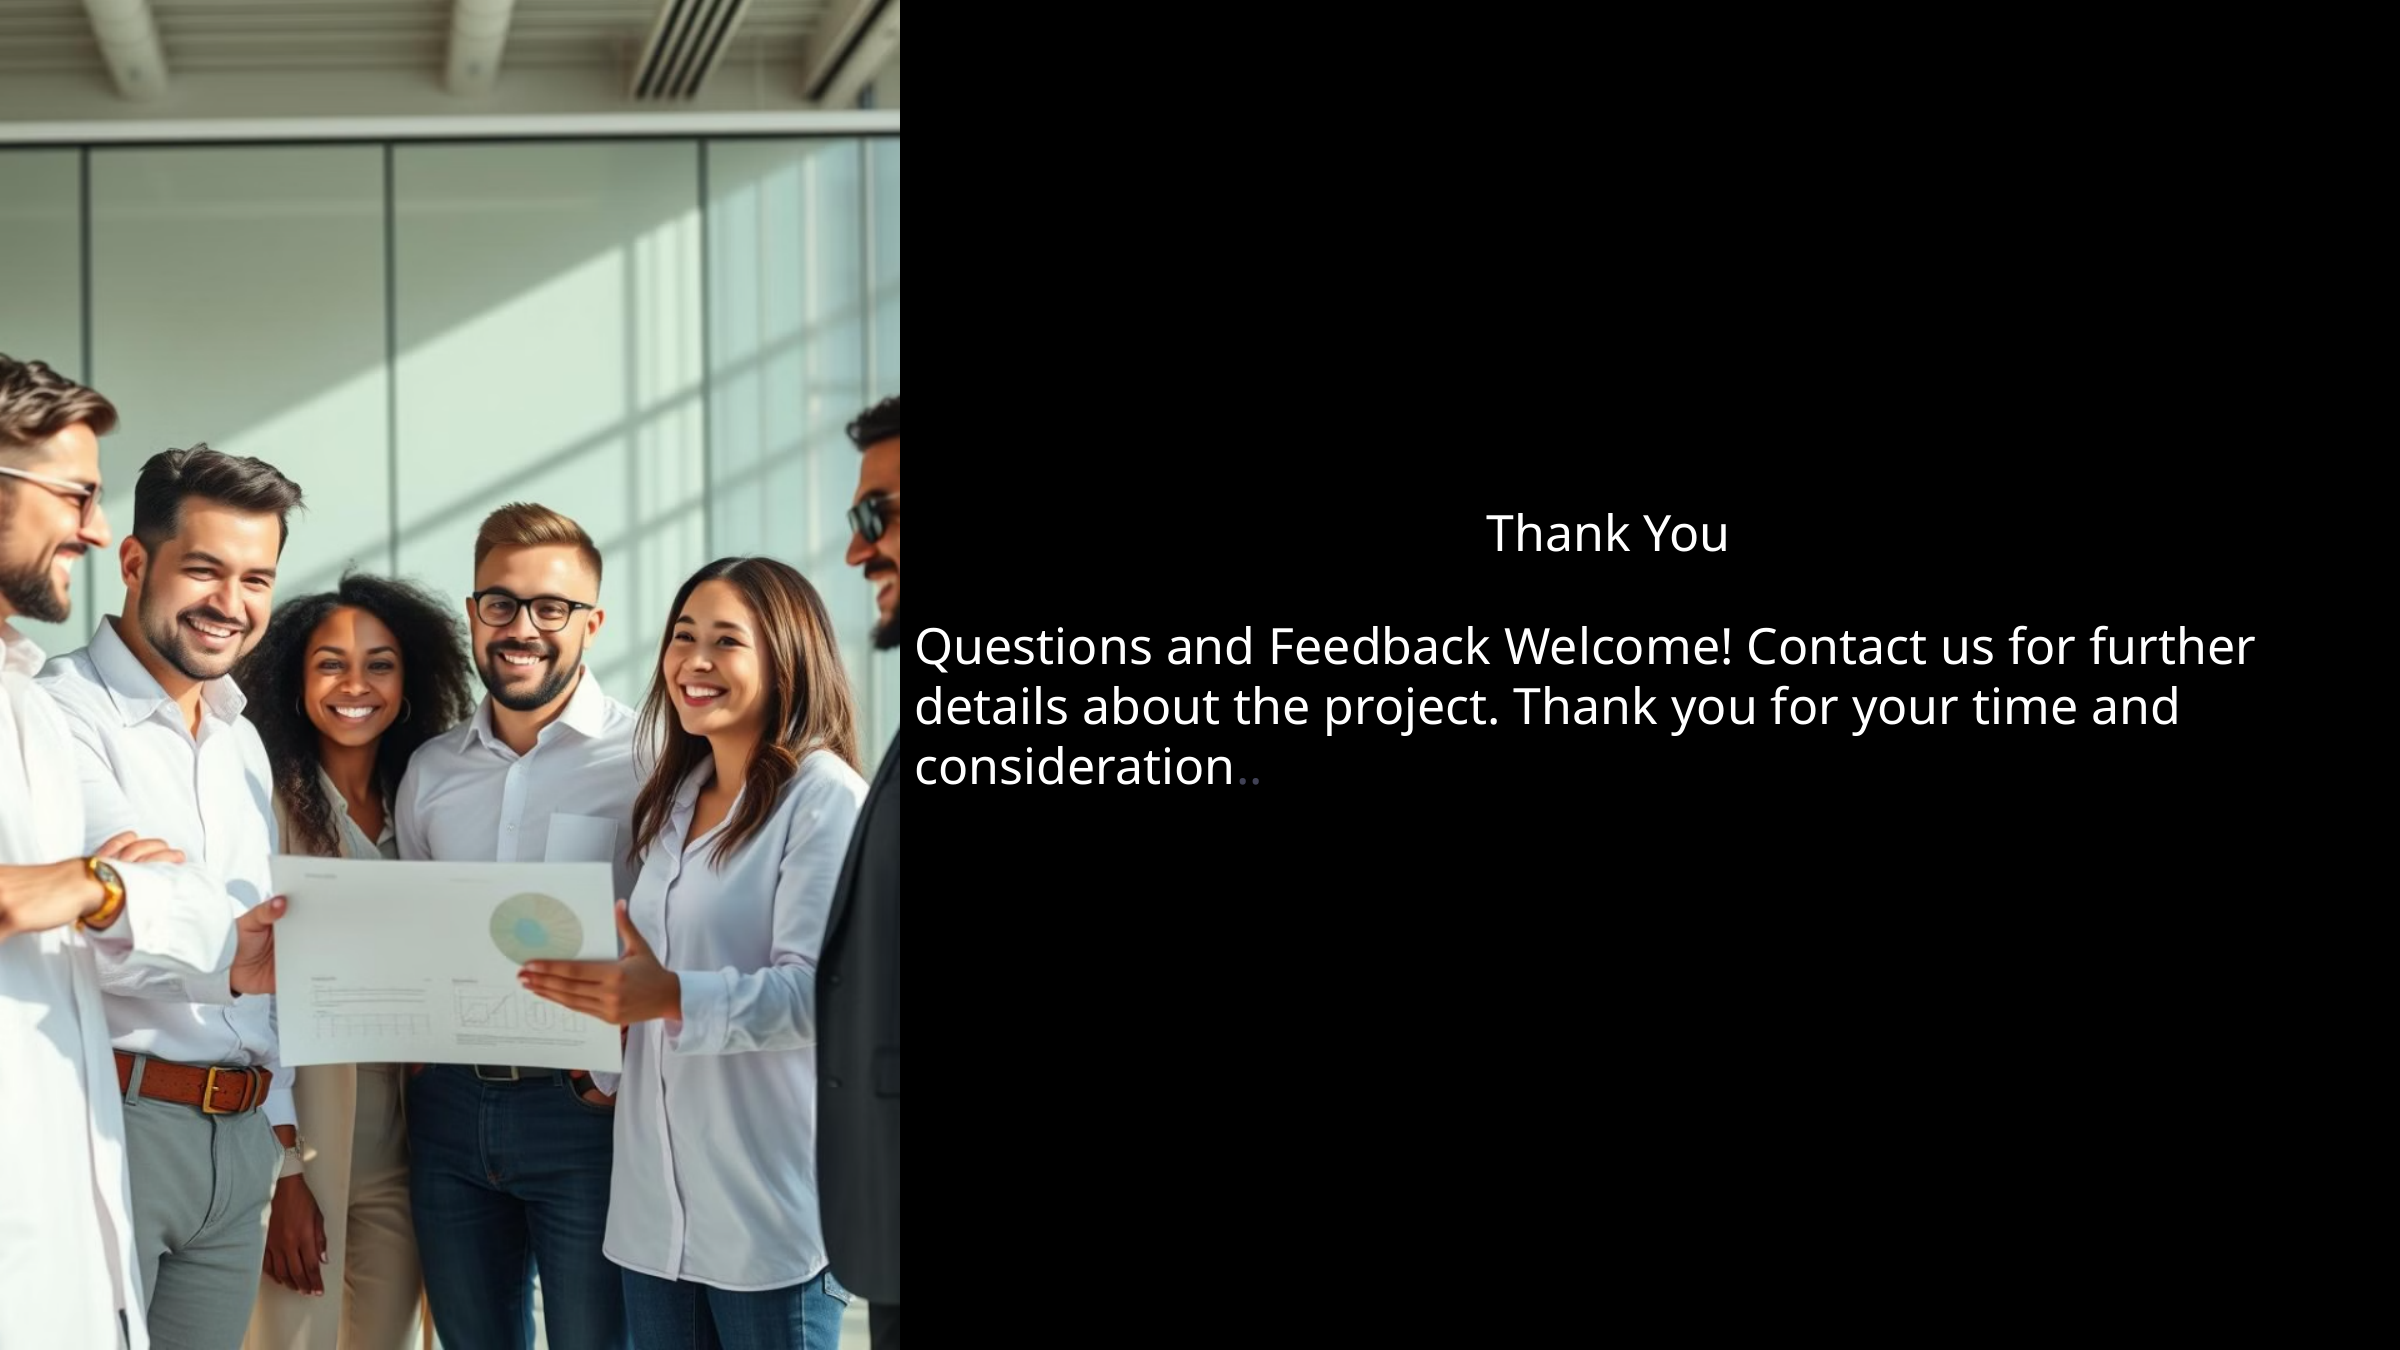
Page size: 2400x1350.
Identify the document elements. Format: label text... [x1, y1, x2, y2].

picture [0, 0, 900, 1350]
text_box Questions and Feedback Welcome! Contact us for further details about the project. Thank you for your time and consideration.. [900, 606, 2369, 802]
text_box Thank You [1460, 495, 1748, 570]
